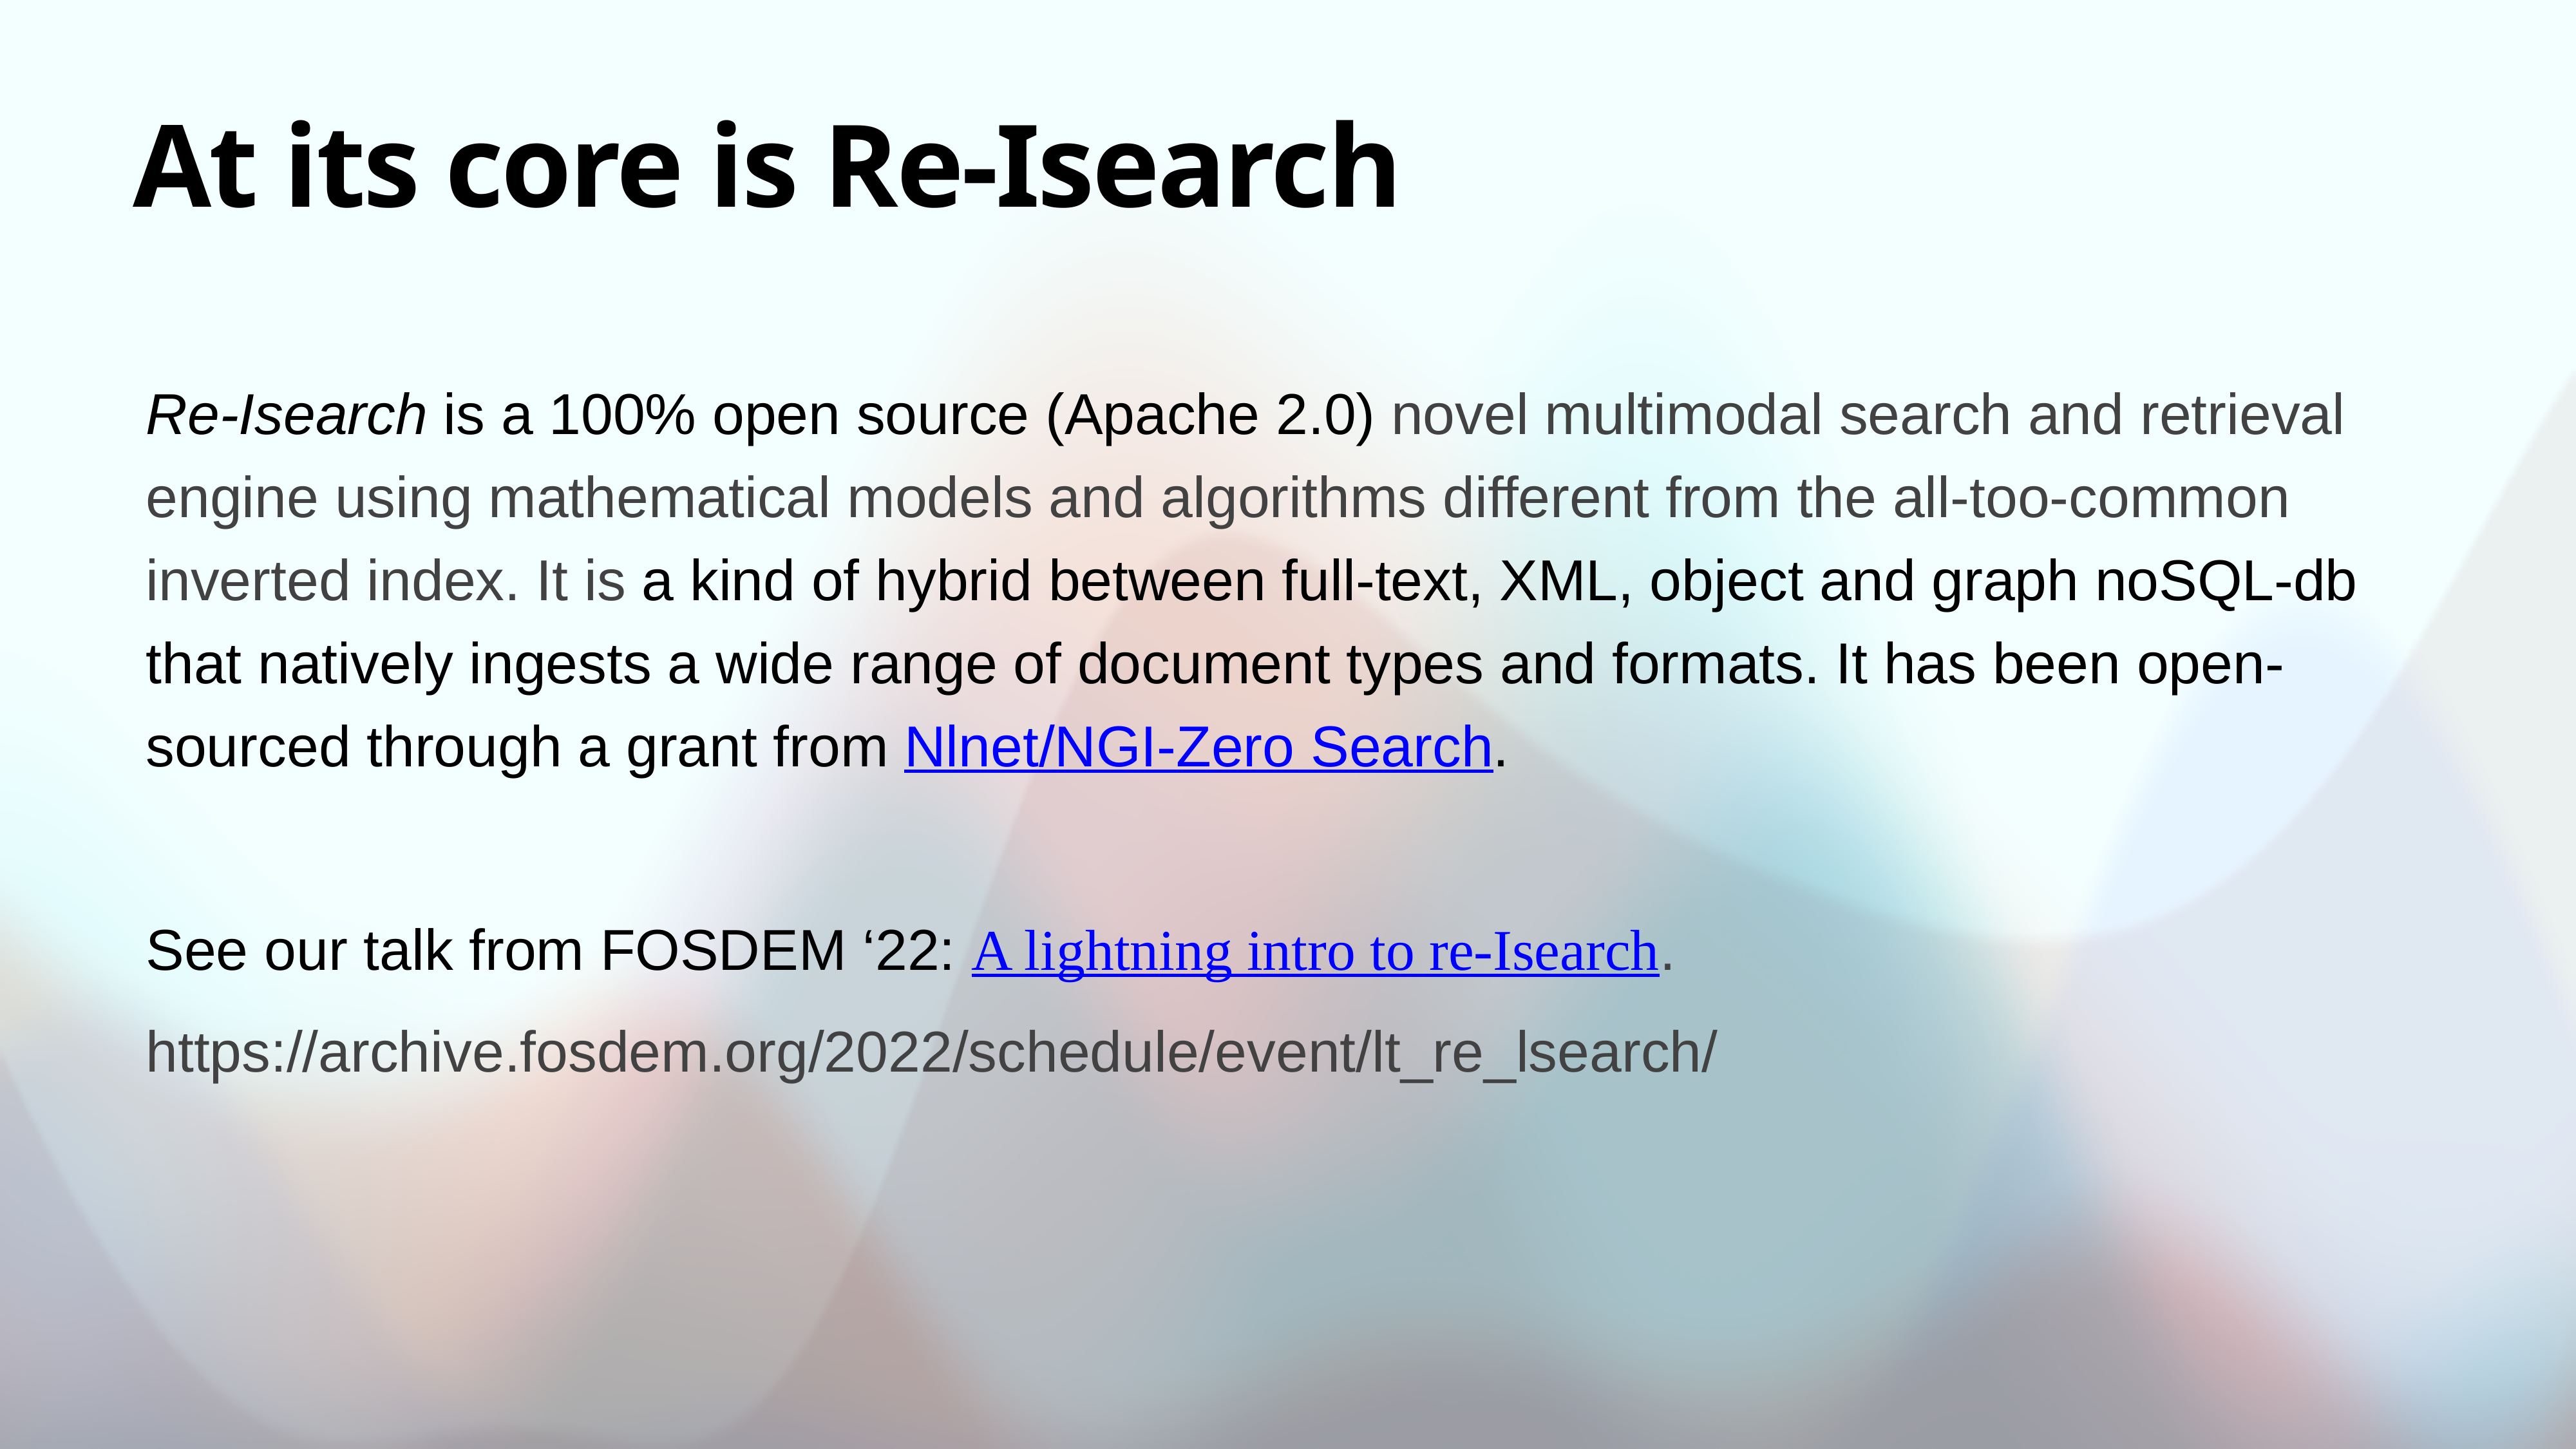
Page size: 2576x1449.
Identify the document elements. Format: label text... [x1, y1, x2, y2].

picture [0, 0, 2576, 1449]
list Re-Isearch is a 100% open source (Apache 2.0) novel multimodal search and retrieval engine using mathematical models and algorithms different from the all-too-common inverted index. It is a kind of hybrid between full-text, XML, object and graph noSQL-db that natively ingests a wide range of document types and formats. It has been open-sourced through a grant from Nlnet/NGI-Zero Search. See our talk from FOSDEM ‘22: A lightning intro to re-Isearch. https://archive.fosdem.org/2022/schedule/event/lt_re_lsearch/ [140, 357, 2463, 1092]
title At its core is Re-Isearch [127, 113, 2449, 266]
